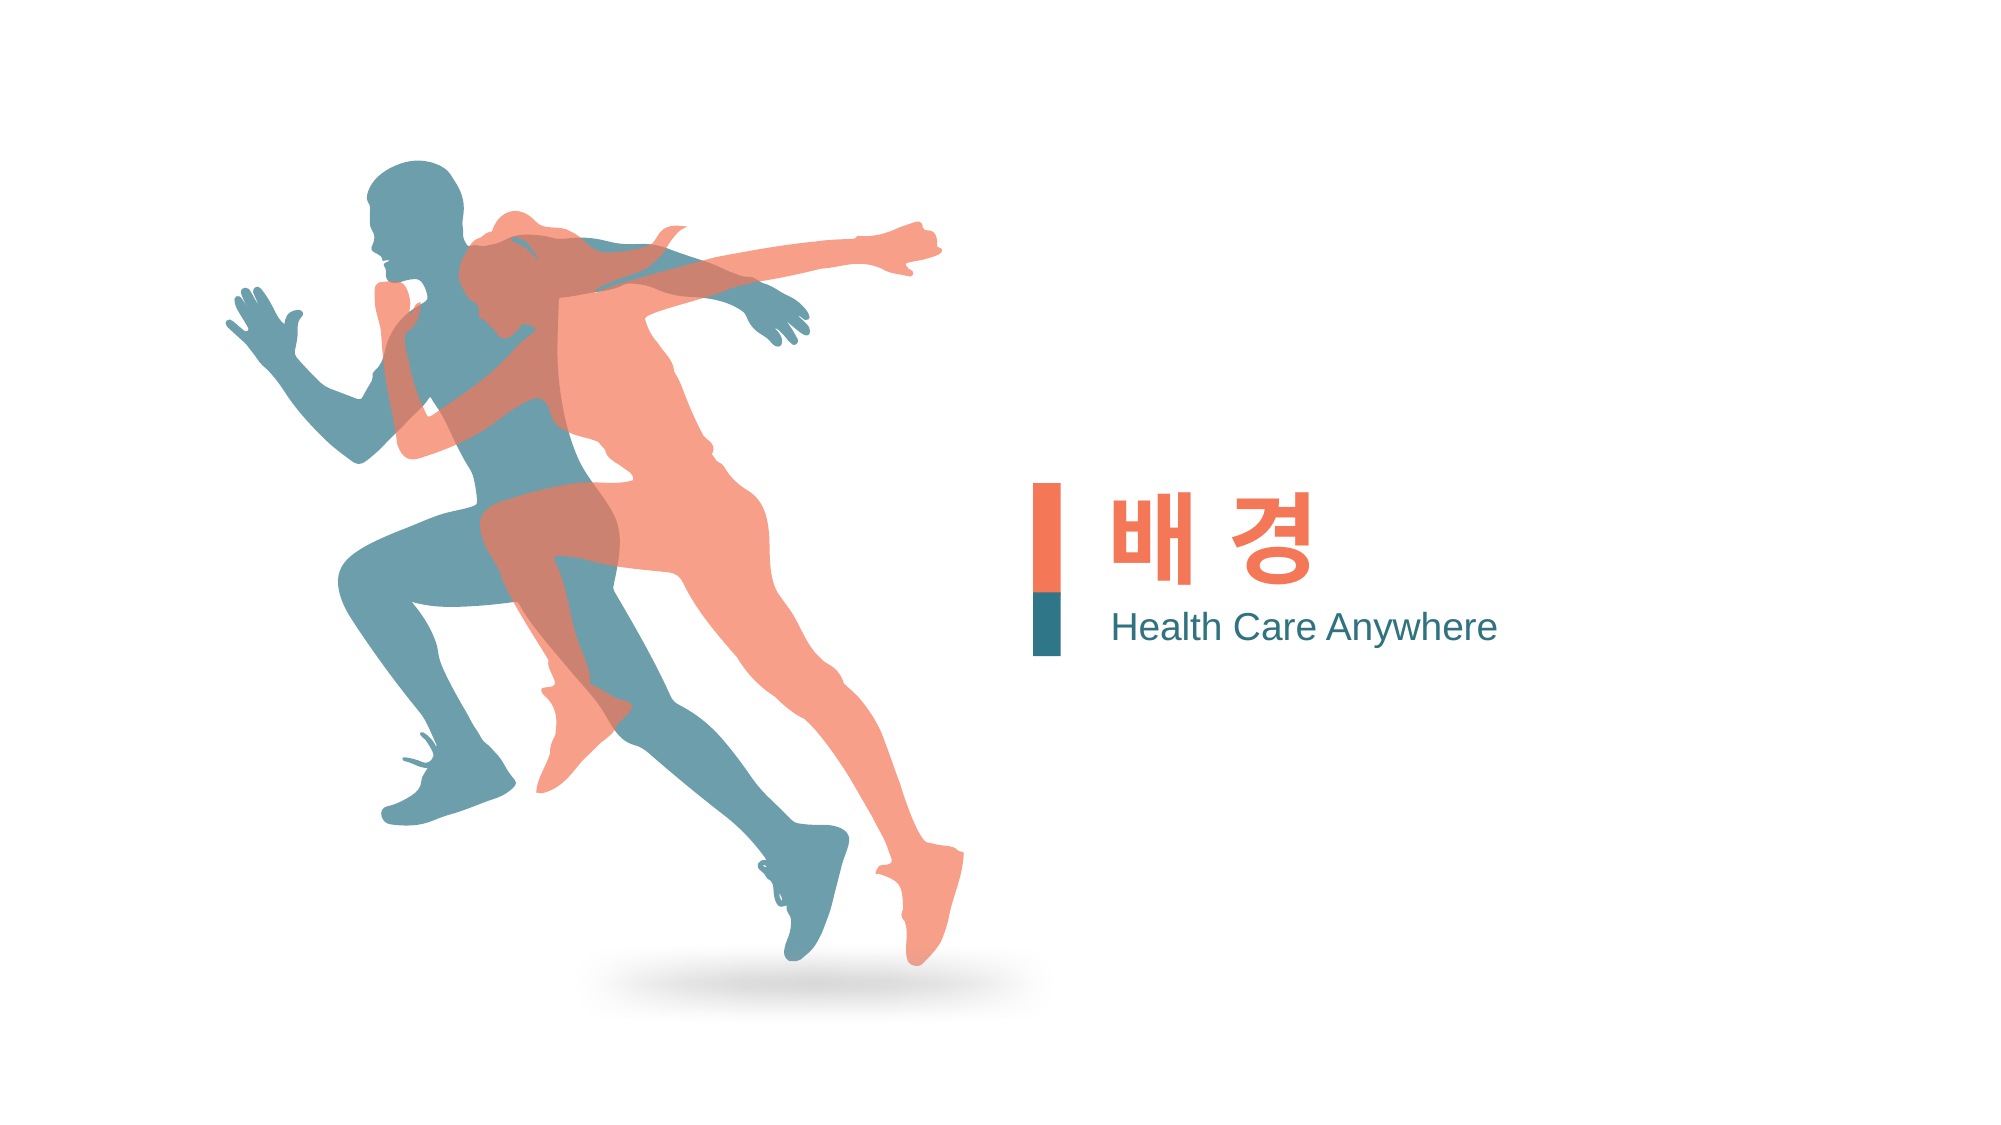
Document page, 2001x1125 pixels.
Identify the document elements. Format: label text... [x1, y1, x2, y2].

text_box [225, 160, 1238, 1025]
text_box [1033, 482, 1061, 657]
text_box Health Care Anywhere [1238, 594, 1880, 656]
text_box 배 경 [1238, 469, 1877, 594]
